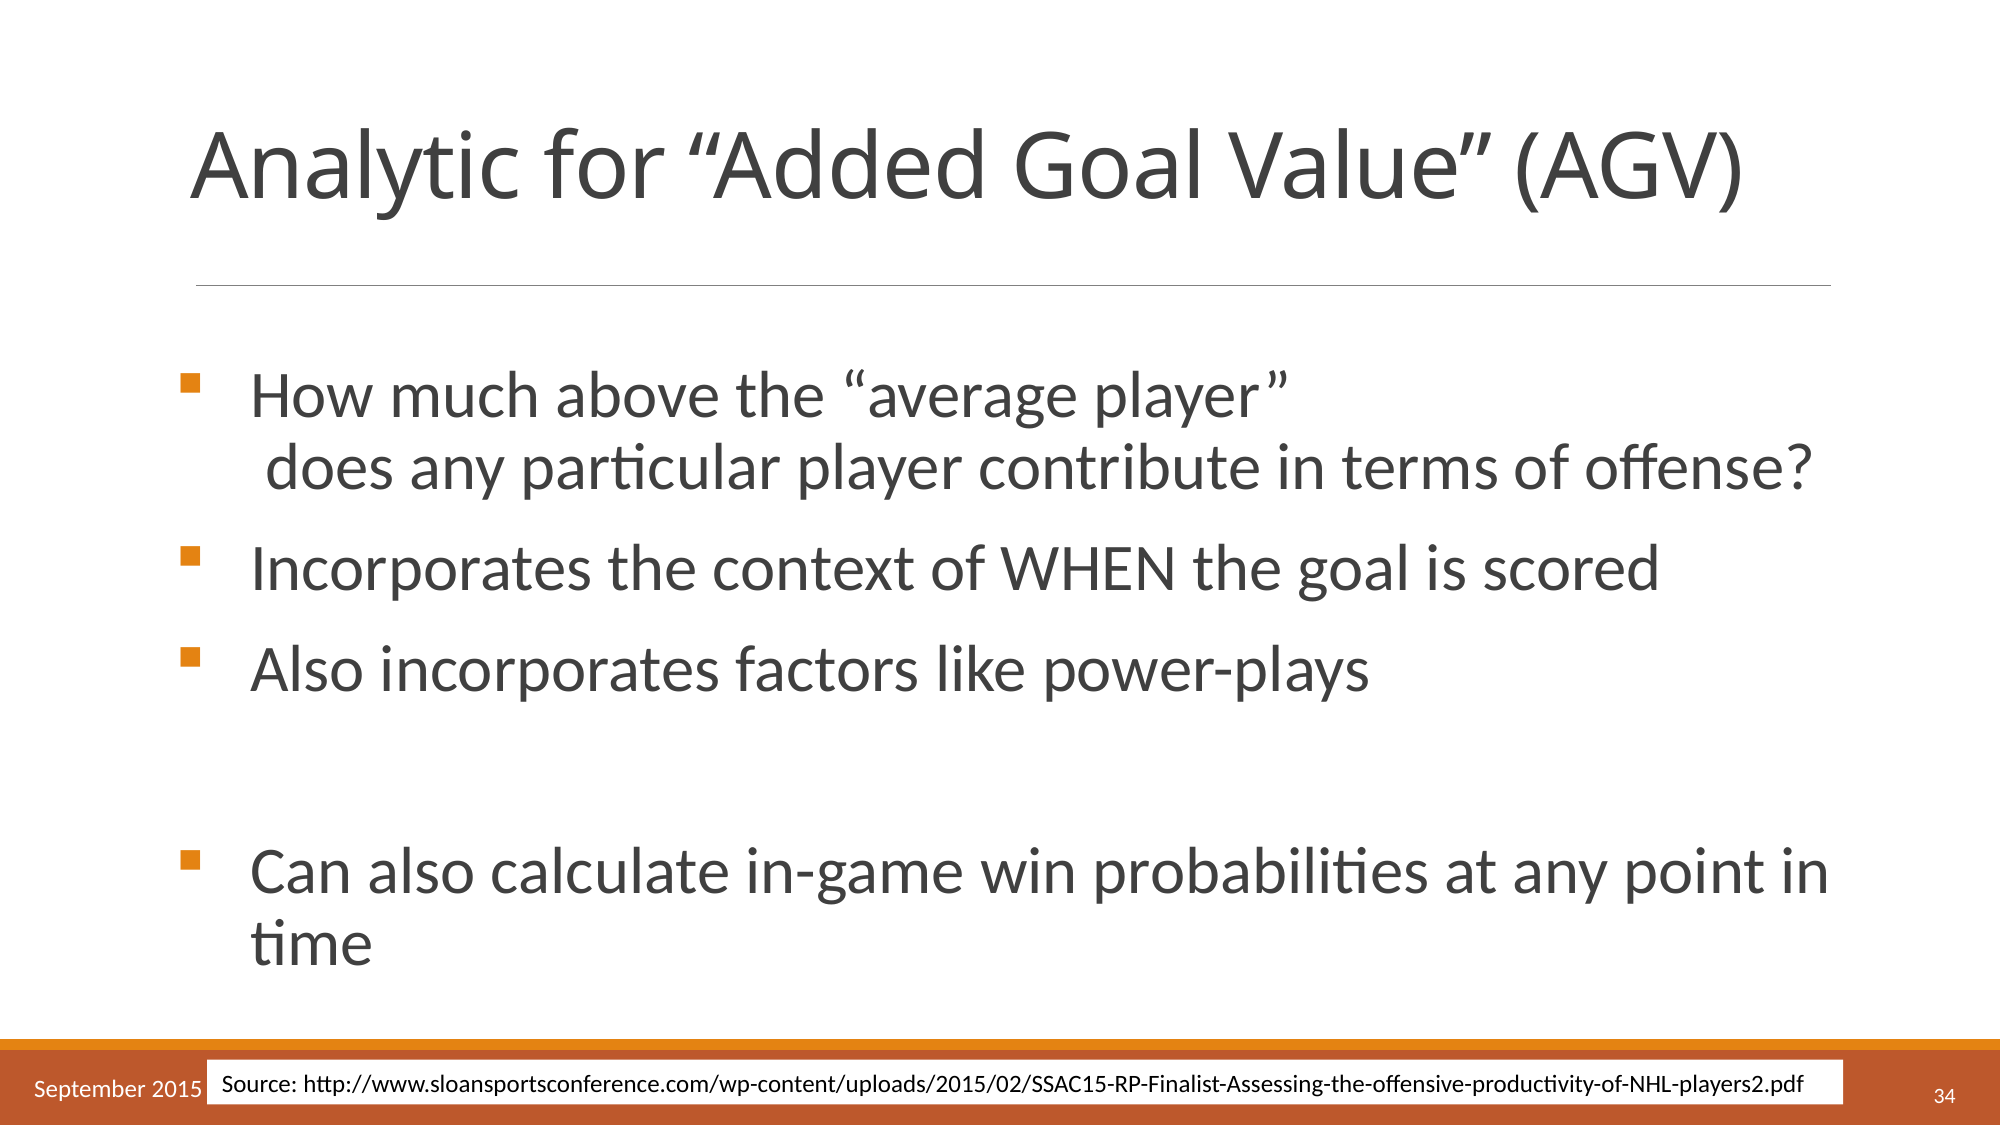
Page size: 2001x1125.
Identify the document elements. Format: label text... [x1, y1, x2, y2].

text_box Source: http://www.sloansportsconference.com/wp-content/uploads/2015/02/SSAC15-RP-Finalist-Assessing-the-offensive-productivity-of-NHL-players2.pdf [207, 1059, 1844, 1105]
title Analytic for “Added Goal Value” (AGV) [175, 94, 1826, 225]
slide_number 34 [1755, 1065, 1971, 1125]
list How much above the “average player” does any particular player contribute in terms of offense? Incorporates the context of WHEN the goal is scored Also incorporates factors like power-plays Can also calculate in-game win probabilities at any point in time [175, 352, 1869, 1065]
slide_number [19, 1065, 425, 1125]
